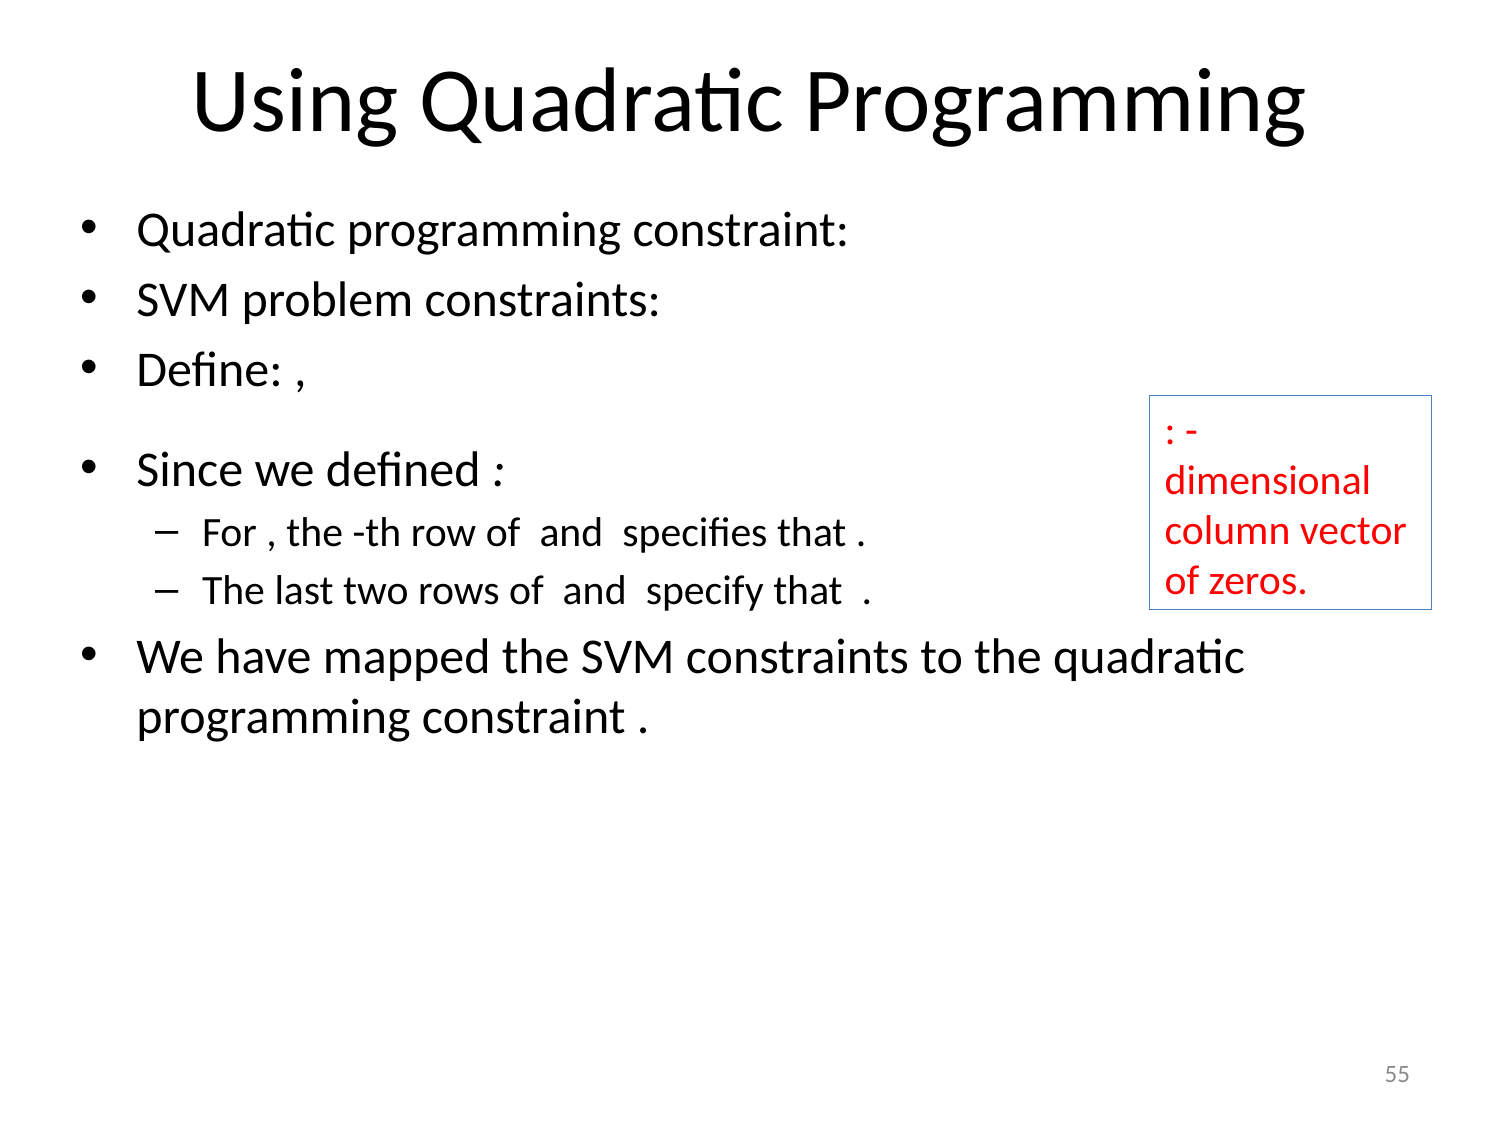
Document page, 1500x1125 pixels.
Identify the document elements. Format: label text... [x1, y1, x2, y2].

title Using Quadratic Programming [75, 24, 1425, 164]
slide_number 55 [1074, 1042, 1425, 1103]
